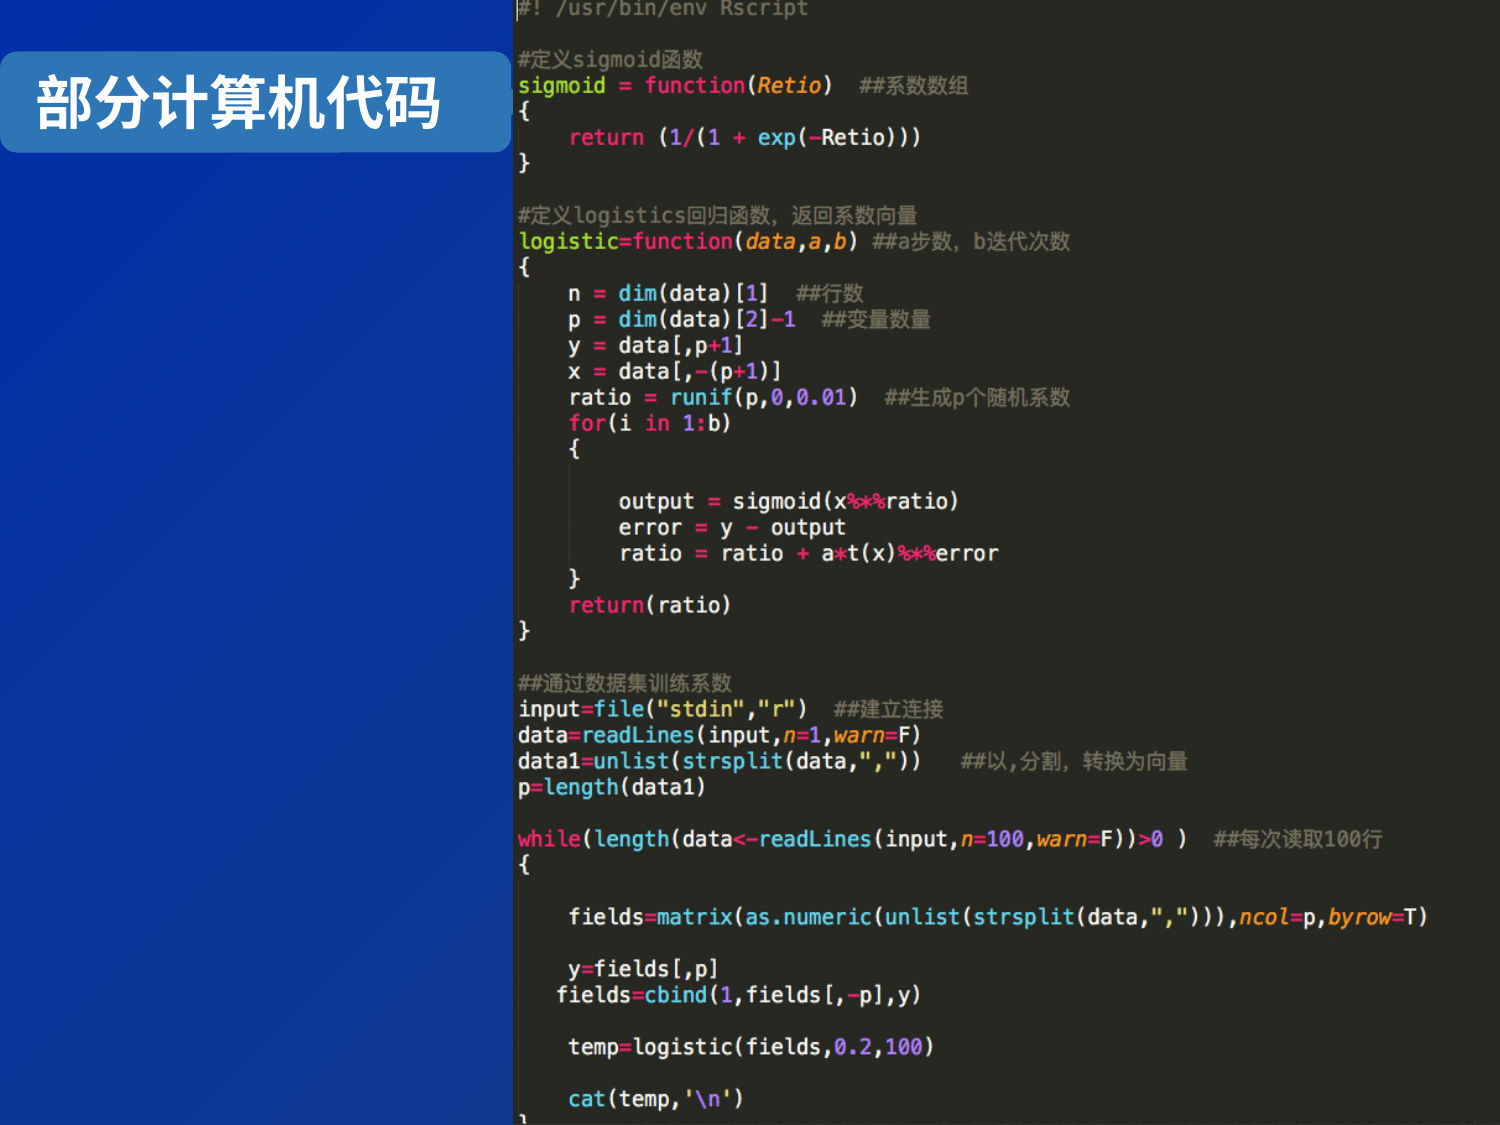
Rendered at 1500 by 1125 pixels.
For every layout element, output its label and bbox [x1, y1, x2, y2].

picture [513, 0, 1500, 1125]
text_box [0, 51, 513, 153]
